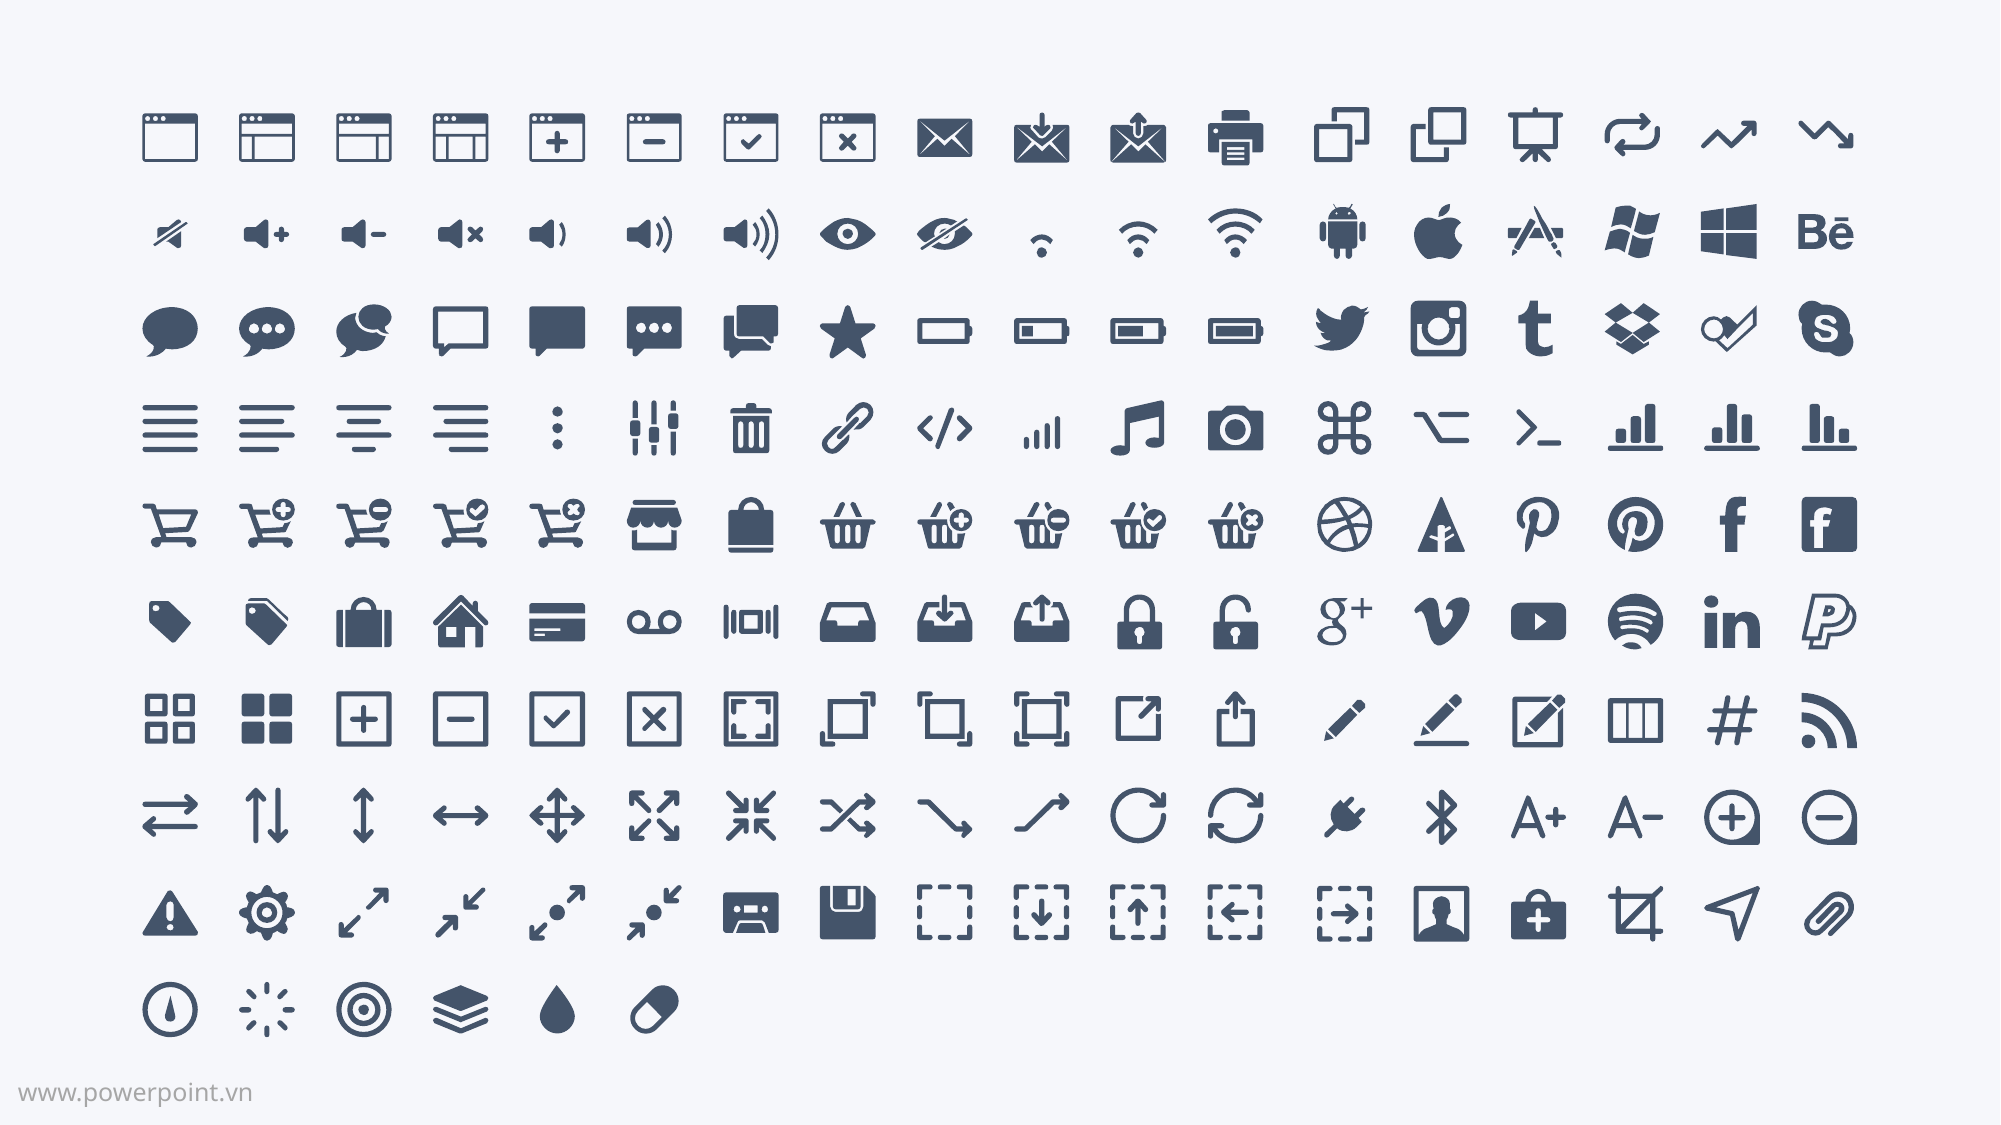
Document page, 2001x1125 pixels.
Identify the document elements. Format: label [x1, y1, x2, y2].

text_box [144, 721, 168, 744]
text_box [1053, 884, 1070, 900]
text_box [936, 594, 954, 622]
text_box [632, 499, 676, 505]
text_box [1352, 699, 1366, 713]
text_box [239, 503, 293, 548]
text_box [626, 922, 645, 941]
text_box [651, 445, 657, 456]
text_box [1615, 428, 1627, 443]
text_box [264, 1025, 270, 1038]
text_box [935, 407, 955, 450]
text_box [630, 420, 641, 437]
text_box [723, 219, 748, 248]
text_box [172, 693, 195, 717]
text_box [725, 818, 749, 841]
text_box [552, 423, 563, 434]
text_box [1700, 233, 1724, 255]
text_box [432, 503, 488, 548]
text_box [1414, 217, 1463, 260]
text_box [1798, 120, 1854, 149]
text_box [752, 222, 760, 247]
text_box [1704, 789, 1760, 845]
text_box [1044, 501, 1052, 512]
text_box [239, 307, 295, 357]
text_box [1115, 696, 1161, 741]
text_box [142, 307, 198, 357]
text_box [648, 426, 660, 443]
text_box [566, 885, 586, 904]
text_box [239, 418, 285, 425]
text_box [916, 217, 973, 250]
text_box [466, 498, 489, 521]
text_box [626, 219, 651, 248]
text_box [723, 305, 779, 359]
text_box [432, 985, 489, 1011]
text_box [670, 431, 676, 456]
text_box [358, 304, 392, 334]
text_box [1014, 594, 1070, 642]
text_box [651, 400, 657, 425]
text_box [1417, 496, 1465, 552]
text_box [149, 601, 191, 643]
text_box [1053, 924, 1070, 941]
text_box [819, 113, 876, 162]
text_box [1630, 416, 1642, 443]
text_box [626, 113, 682, 162]
text_box [1240, 509, 1264, 532]
text_box [1804, 891, 1854, 937]
text_box [245, 603, 288, 646]
text_box [529, 219, 554, 249]
text_box [1034, 429, 1040, 450]
text_box [1319, 221, 1327, 242]
text_box [1133, 247, 1144, 258]
text_box [529, 603, 586, 614]
text_box [819, 305, 876, 359]
text_box [860, 691, 876, 707]
text_box [142, 890, 198, 936]
text_box [1014, 124, 1070, 163]
text_box [1719, 496, 1746, 552]
text_box [1127, 898, 1149, 926]
text_box [239, 446, 280, 453]
text_box [819, 885, 876, 940]
text_box [917, 799, 973, 839]
text_box [1317, 401, 1372, 455]
text_box [1140, 501, 1167, 532]
text_box [1707, 695, 1758, 746]
text_box [930, 501, 942, 517]
text_box [1512, 694, 1566, 748]
text_box [243, 219, 269, 249]
text_box [529, 306, 586, 357]
text_box [1801, 789, 1858, 845]
text_box [1034, 934, 1049, 941]
text_box [1555, 249, 1562, 258]
text_box [1801, 445, 1858, 451]
text_box [917, 415, 933, 442]
text_box [1328, 221, 1358, 259]
text_box [753, 818, 777, 841]
text_box [1611, 205, 1636, 229]
text_box [246, 988, 257, 1000]
text_box [1221, 141, 1250, 166]
text_box [917, 519, 966, 549]
text_box [142, 794, 198, 815]
text_box [1118, 221, 1158, 234]
text_box [1367, 906, 1373, 921]
text_box [1208, 318, 1264, 344]
text_box [956, 415, 973, 442]
text_box [1330, 903, 1359, 925]
text_box [346, 418, 382, 425]
text_box [827, 699, 868, 739]
text_box [1414, 597, 1470, 646]
text_box [1607, 445, 1664, 451]
text_box [1420, 694, 1462, 736]
text_box [1726, 403, 1738, 443]
text_box [646, 904, 662, 921]
text_box [1356, 926, 1373, 942]
text_box [1053, 730, 1070, 747]
text_box [432, 594, 489, 648]
text_box [1030, 234, 1053, 245]
text_box [1324, 796, 1366, 838]
text_box [336, 312, 386, 358]
text_box [632, 438, 638, 456]
text_box [1021, 699, 1062, 739]
text_box [1314, 305, 1370, 351]
text_box [338, 914, 361, 938]
text_box [1213, 594, 1259, 650]
text_box [1711, 427, 1723, 443]
text_box [1047, 509, 1070, 532]
text_box [443, 418, 489, 425]
text_box [819, 602, 876, 642]
text_box [626, 507, 682, 528]
text_box [1247, 924, 1263, 941]
text_box [142, 503, 198, 548]
text_box [448, 446, 489, 453]
text_box [345, 596, 382, 648]
text_box [248, 598, 289, 621]
text_box [728, 496, 774, 545]
text_box [1207, 884, 1224, 900]
text_box [1607, 496, 1664, 552]
text_box [269, 693, 293, 717]
text_box [368, 498, 392, 521]
text_box [917, 318, 973, 344]
text_box [850, 501, 863, 517]
text_box [1516, 496, 1560, 553]
text_box [1228, 884, 1242, 890]
text_box [655, 222, 663, 247]
text_box [1511, 602, 1567, 641]
text_box [753, 790, 777, 814]
text_box [463, 887, 486, 910]
text_box [1317, 926, 1333, 942]
text_box [1014, 318, 1070, 344]
text_box [1317, 598, 1348, 646]
text_box [336, 113, 392, 162]
text_box [1428, 107, 1467, 145]
text_box [1426, 789, 1458, 845]
text_box [351, 446, 376, 453]
text_box [529, 922, 548, 941]
text_box [1604, 112, 1651, 144]
text_box [1726, 233, 1757, 259]
text_box [142, 113, 198, 162]
text_box [1150, 884, 1166, 900]
text_box [668, 413, 679, 429]
text_box [142, 432, 198, 438]
text_box [937, 884, 952, 890]
text_box [1741, 414, 1753, 443]
text_box [1537, 440, 1562, 446]
text_box [142, 418, 198, 425]
text_box [1208, 405, 1264, 451]
text_box [1410, 300, 1467, 357]
text_box [1228, 934, 1242, 941]
text_box [1207, 924, 1224, 941]
text_box [1127, 234, 1150, 245]
text_box [1053, 691, 1070, 707]
text_box [967, 905, 973, 920]
text_box [1150, 924, 1166, 941]
text_box [282, 1007, 295, 1013]
text_box [1110, 787, 1167, 844]
text_box [241, 693, 265, 717]
text_box [723, 691, 779, 747]
text_box [629, 818, 652, 841]
text_box [172, 721, 195, 744]
text_box [1208, 787, 1264, 818]
text_box [1216, 221, 1255, 234]
text_box [662, 215, 673, 254]
text_box [1607, 885, 1664, 942]
text_box [1801, 593, 1857, 650]
text_box [435, 914, 459, 938]
text_box [1208, 123, 1264, 153]
text_box [142, 816, 198, 837]
text_box [1013, 884, 1030, 900]
text_box [917, 884, 933, 900]
text_box [432, 306, 489, 357]
text_box [739, 609, 763, 634]
text_box [432, 805, 489, 826]
text_box [1317, 885, 1333, 902]
text_box [1413, 885, 1470, 942]
text_box [917, 924, 933, 941]
text_box [142, 981, 198, 1038]
text_box [1644, 403, 1656, 443]
text_box [1324, 707, 1358, 741]
text_box [1337, 885, 1352, 892]
text_box [656, 790, 680, 814]
text_box [819, 730, 836, 747]
text_box [384, 609, 392, 648]
text_box [529, 787, 586, 844]
text_box [765, 609, 771, 634]
text_box [552, 406, 563, 417]
text_box [336, 432, 392, 438]
text_box [631, 529, 677, 551]
text_box [1801, 496, 1858, 552]
text_box [917, 905, 923, 920]
text_box [1224, 234, 1247, 245]
text_box [663, 885, 682, 904]
text_box [1014, 691, 1030, 707]
text_box [1013, 924, 1030, 941]
text_box [1014, 730, 1030, 747]
text_box [670, 400, 676, 411]
text_box [1208, 812, 1264, 844]
text_box [559, 222, 566, 247]
text_box [1511, 795, 1546, 839]
text_box [336, 503, 390, 548]
text_box [956, 730, 973, 747]
text_box [241, 721, 265, 744]
text_box [549, 904, 565, 921]
text_box [1809, 403, 1820, 443]
text_box [1516, 409, 1538, 446]
text_box [239, 885, 295, 941]
text_box [1628, 234, 1654, 259]
text_box [1507, 107, 1564, 163]
text_box [1230, 247, 1241, 258]
text_box [937, 934, 952, 941]
text_box [353, 787, 374, 844]
text_box [272, 498, 295, 521]
text_box [626, 609, 682, 635]
text_box [1014, 792, 1070, 832]
text_box [239, 113, 295, 162]
text_box [1633, 211, 1660, 235]
text_box [629, 790, 652, 814]
text_box [956, 924, 973, 941]
text_box [630, 985, 679, 1034]
text_box [467, 226, 484, 243]
text_box [1704, 595, 1719, 608]
text_box [1545, 806, 1567, 828]
text_box [1130, 884, 1146, 890]
text_box [1834, 217, 1849, 222]
text_box [1704, 445, 1760, 451]
text_box [1614, 125, 1660, 157]
text_box [1356, 885, 1373, 902]
text_box [1823, 416, 1835, 443]
text_box [239, 432, 295, 438]
text_box [1110, 519, 1160, 549]
text_box [1208, 519, 1257, 549]
text_box [1027, 501, 1040, 517]
text_box [529, 113, 586, 162]
text_box [1013, 905, 1019, 920]
text_box [632, 400, 638, 418]
text_box [1438, 203, 1451, 217]
text_box [731, 609, 737, 634]
text_box [432, 113, 489, 162]
text_box [245, 787, 267, 844]
text_box [1622, 642, 1642, 650]
text_box [773, 604, 779, 639]
text_box [1224, 691, 1246, 720]
text_box [1604, 303, 1660, 355]
text_box [1208, 208, 1263, 224]
text_box [239, 1007, 252, 1013]
text_box [1247, 884, 1263, 900]
text_box [277, 988, 288, 1000]
text_box [917, 602, 973, 642]
text_box [1331, 107, 1370, 145]
text_box [1221, 901, 1249, 923]
text_box [432, 432, 489, 438]
text_box [917, 691, 933, 707]
text_box [1054, 416, 1061, 450]
text_box [1704, 885, 1760, 942]
text_box [1123, 501, 1136, 517]
text_box [819, 792, 876, 839]
text_box [1014, 519, 1063, 549]
text_box [949, 509, 973, 532]
text_box [723, 892, 779, 933]
text_box [1207, 905, 1213, 920]
text_box [1130, 934, 1146, 941]
text_box [273, 226, 290, 243]
text_box [529, 503, 584, 548]
text_box [1801, 692, 1858, 749]
text_box [1031, 898, 1053, 926]
text_box [1511, 888, 1567, 940]
text_box [1032, 112, 1051, 136]
text_box [1838, 428, 1850, 443]
text_box [1328, 203, 1358, 220]
text_box [1221, 110, 1250, 121]
text_box [723, 113, 779, 162]
text_box [1722, 611, 1760, 648]
text_box [1700, 208, 1724, 230]
text_box [336, 609, 343, 648]
text_box [925, 699, 965, 739]
text_box [1798, 300, 1854, 357]
text_box [1110, 884, 1126, 900]
text_box [947, 501, 955, 512]
text_box [562, 498, 586, 521]
text_box [730, 403, 772, 414]
text_box [529, 691, 586, 747]
text_box [1607, 795, 1643, 839]
text_box [432, 1006, 489, 1023]
text_box [1351, 598, 1373, 619]
text_box [1110, 112, 1167, 163]
text_box [1359, 221, 1366, 242]
text_box [277, 1020, 288, 1031]
text_box [1063, 905, 1070, 920]
text_box [1216, 708, 1255, 747]
text_box [917, 118, 973, 157]
text_box [142, 405, 198, 411]
text_box [725, 790, 749, 814]
text_box [1337, 936, 1352, 942]
text_box [723, 604, 729, 639]
text_box [370, 231, 387, 237]
text_box [1036, 247, 1047, 258]
text_box [365, 887, 389, 910]
text_box [1413, 740, 1470, 747]
text_box [759, 215, 770, 253]
text_box [1117, 594, 1163, 650]
text_box [336, 691, 392, 747]
text_box [529, 618, 586, 642]
text_box [142, 446, 198, 453]
text_box [1110, 924, 1126, 941]
text_box [819, 519, 876, 549]
text_box [336, 405, 392, 411]
text_box [1257, 905, 1263, 920]
text_box [1828, 223, 1854, 250]
text_box [269, 721, 293, 744]
text_box [1413, 411, 1470, 444]
text_box [766, 208, 779, 261]
text_box [1518, 300, 1553, 357]
text_box [246, 1020, 257, 1031]
text_box [432, 405, 489, 411]
text_box [1110, 318, 1167, 344]
text_box [1034, 884, 1049, 890]
text_box [267, 787, 289, 844]
text_box [144, 693, 168, 717]
text_box [1704, 612, 1718, 648]
text_box [1700, 305, 1757, 353]
text_box [1237, 501, 1246, 512]
text_box [239, 405, 295, 411]
text_box [1798, 214, 1827, 249]
text_box [1607, 593, 1664, 645]
text_box [733, 415, 770, 454]
text_box [1607, 698, 1664, 743]
text_box [539, 985, 575, 1034]
text_box [656, 818, 680, 841]
text_box [1642, 814, 1664, 820]
text_box [1507, 205, 1564, 256]
text_box [1023, 436, 1030, 450]
text_box [728, 547, 774, 553]
text_box [341, 219, 366, 249]
text_box [552, 439, 563, 450]
text_box [1044, 423, 1050, 450]
text_box [1160, 905, 1166, 920]
text_box [626, 306, 682, 357]
text_box [1110, 905, 1116, 920]
text_box [1604, 228, 1631, 253]
text_box [1700, 120, 1757, 149]
text_box [626, 691, 682, 747]
text_box [1317, 496, 1373, 552]
text_box [956, 884, 973, 900]
text_box [1410, 123, 1449, 163]
text_box [833, 501, 846, 517]
text_box [336, 981, 392, 1038]
text_box [1317, 906, 1323, 921]
text_box [432, 691, 489, 747]
text_box [264, 981, 270, 995]
text_box [821, 402, 874, 454]
text_box [1220, 501, 1233, 517]
text_box [432, 1017, 489, 1034]
text_box [1314, 123, 1353, 163]
text_box [820, 217, 876, 250]
text_box [438, 219, 463, 249]
text_box [1110, 400, 1165, 456]
text_box [153, 219, 188, 249]
text_box [1726, 203, 1757, 230]
